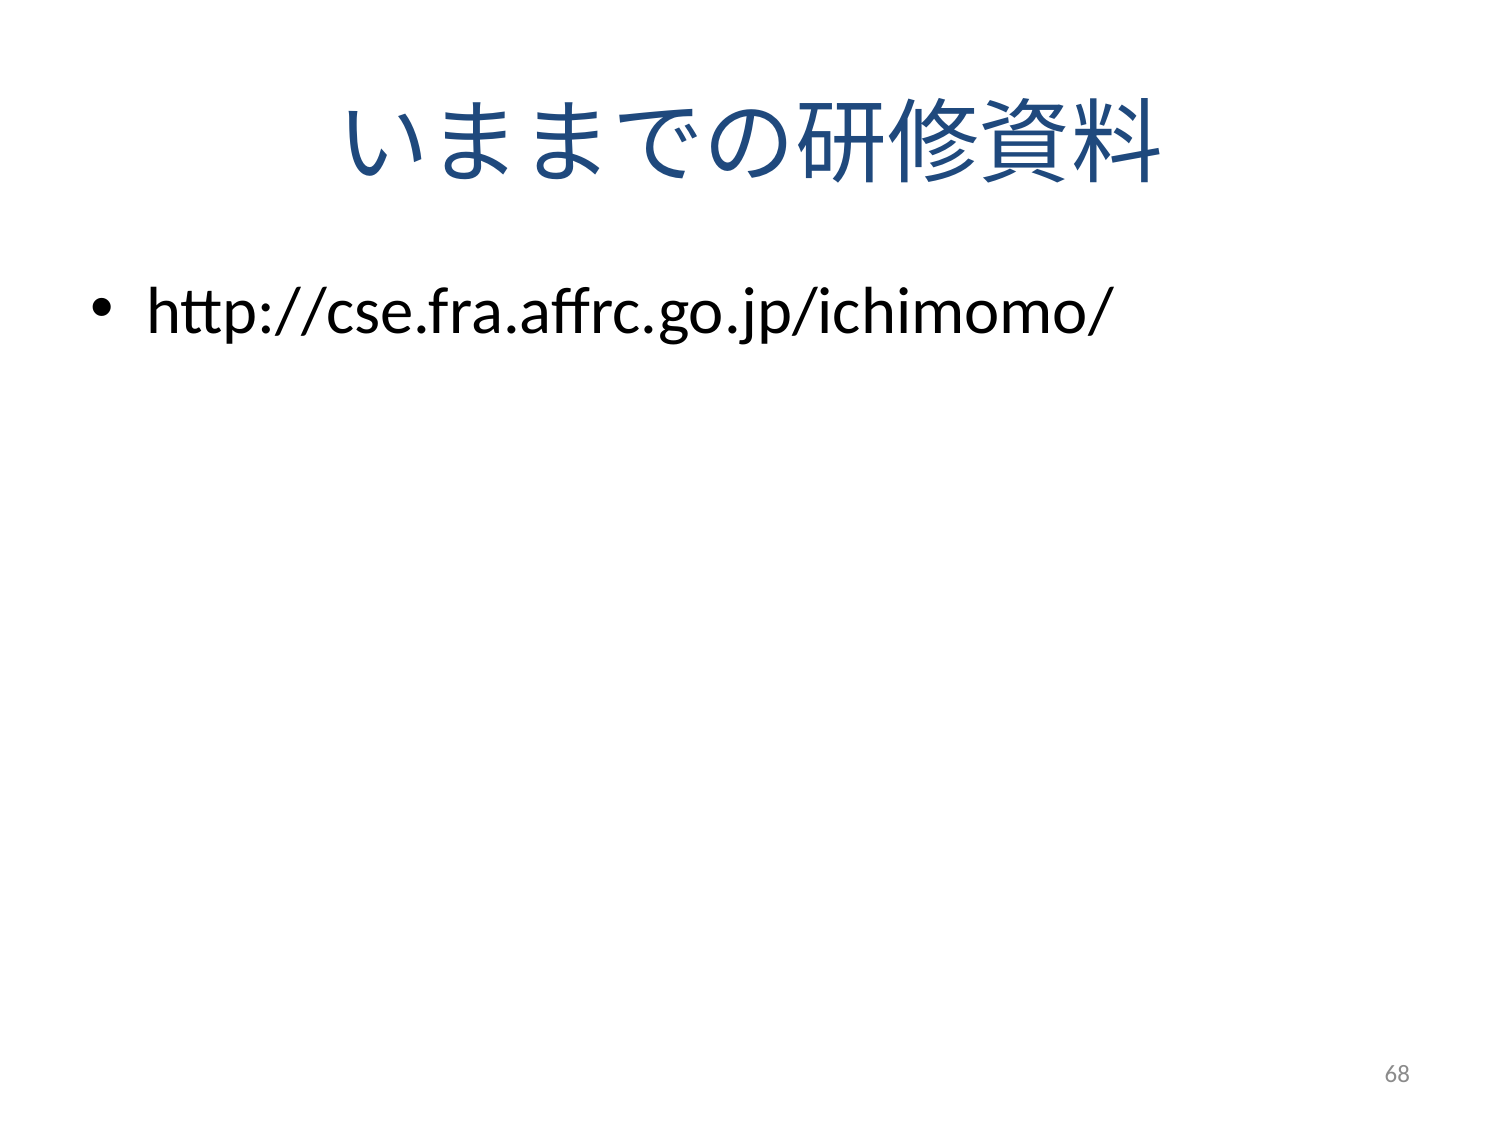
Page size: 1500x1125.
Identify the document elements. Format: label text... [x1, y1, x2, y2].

title いままでの研修資料 [75, 45, 1425, 233]
list http://cse.fra.affrc.go.jp/ichimomo/ [75, 259, 1425, 1043]
slide_number 68 [1074, 1042, 1425, 1103]
